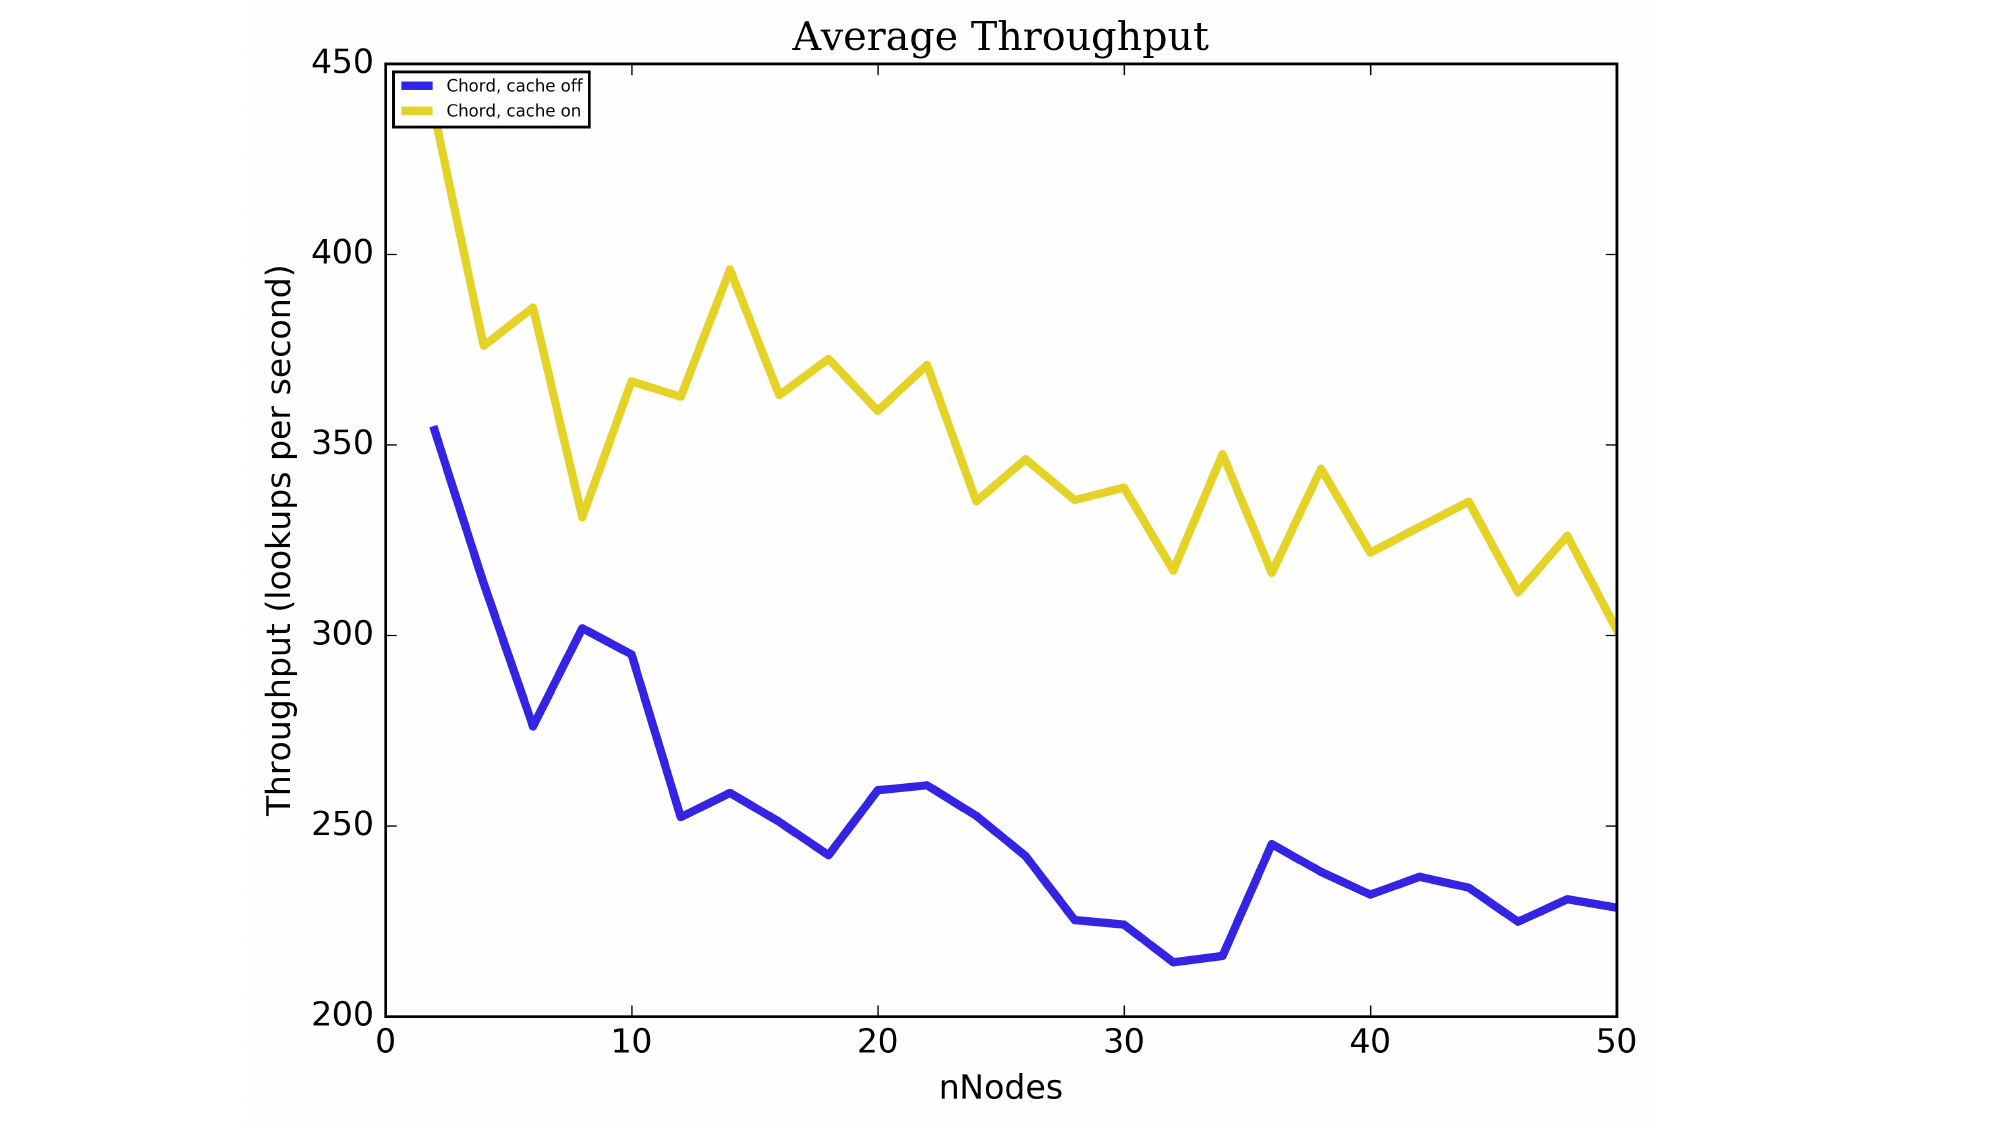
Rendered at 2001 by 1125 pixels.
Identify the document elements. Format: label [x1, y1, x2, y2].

picture [245, 0, 1657, 1125]
